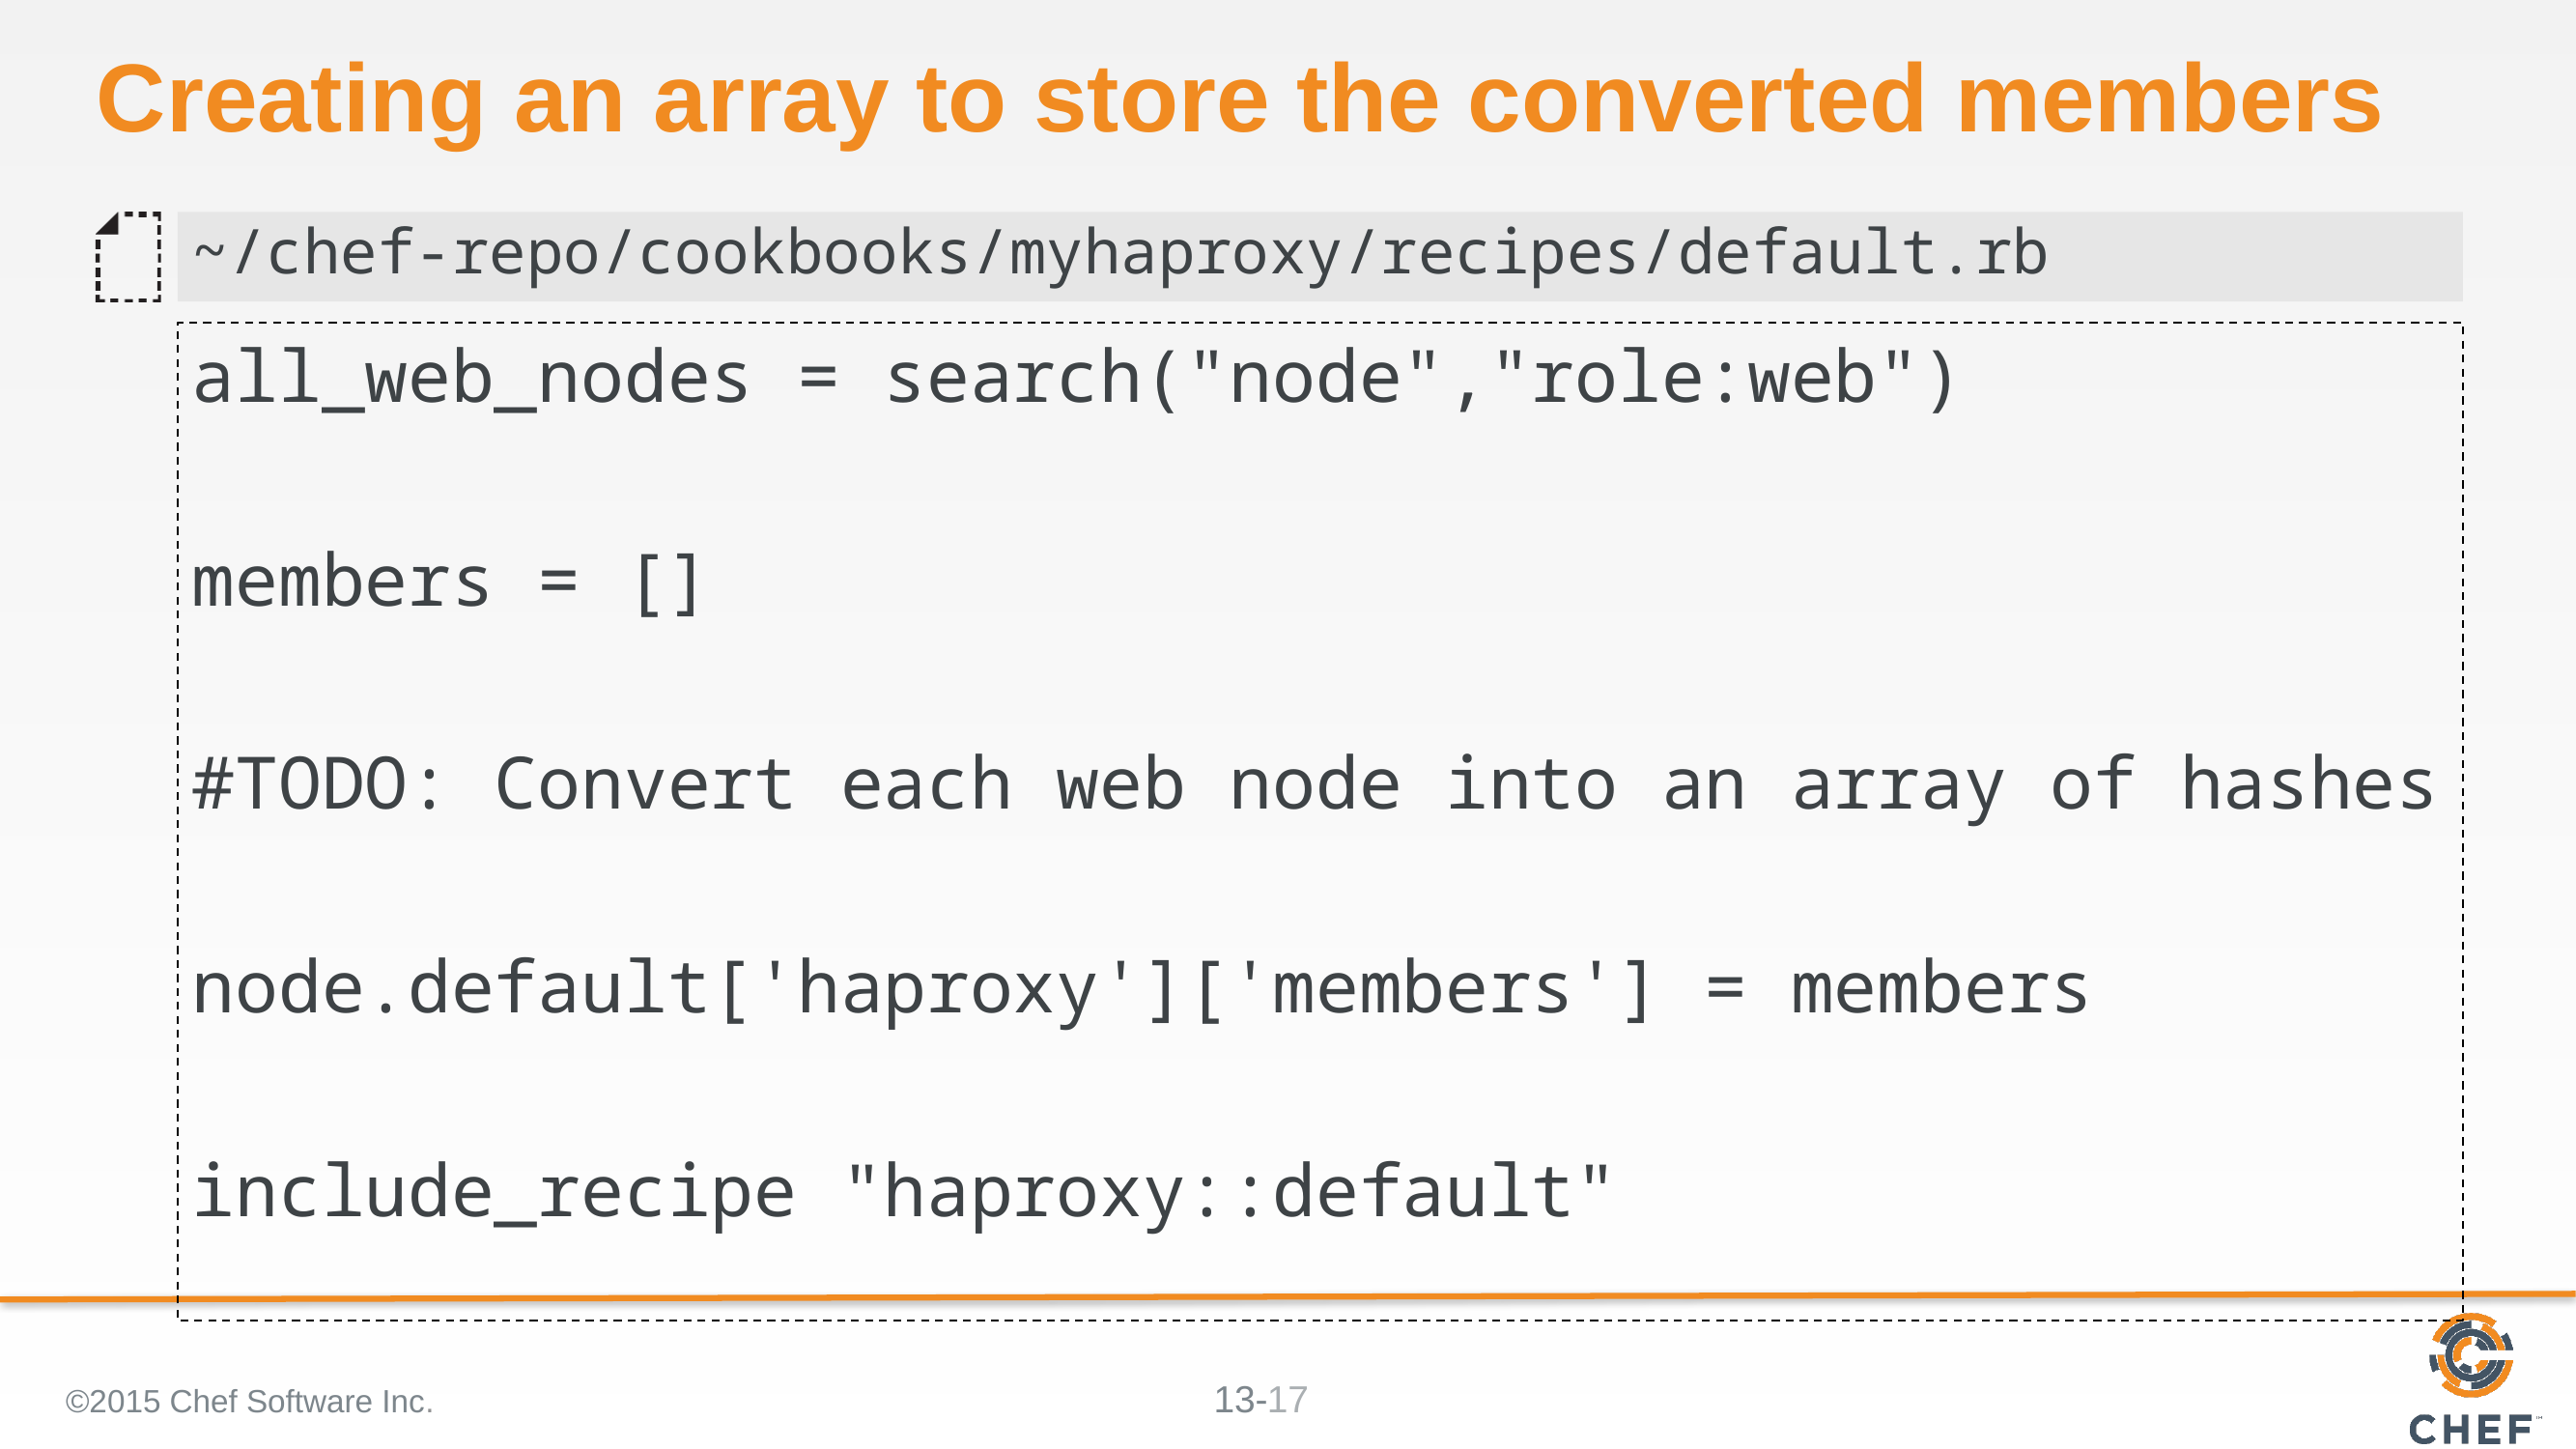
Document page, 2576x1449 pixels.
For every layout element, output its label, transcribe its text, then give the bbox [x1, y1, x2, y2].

footer ©2015 Chef Software Inc. [51, 1359, 952, 1440]
slide_number 17 [998, 1359, 1578, 1437]
picture [2399, 1297, 2550, 1449]
list all_web_nodes = search("node","role:web") members = [] #TODO: Convert each web node into an array of hashes node.default['haproxy']['members'] = members include_recipe "haproxy::default" [177, 322, 2464, 1321]
list ~/chef-repo/cookbooks/myhaproxy/recipes/default.rb [177, 212, 2463, 302]
title Creating an array to store the converted members [96, 48, 2463, 180]
